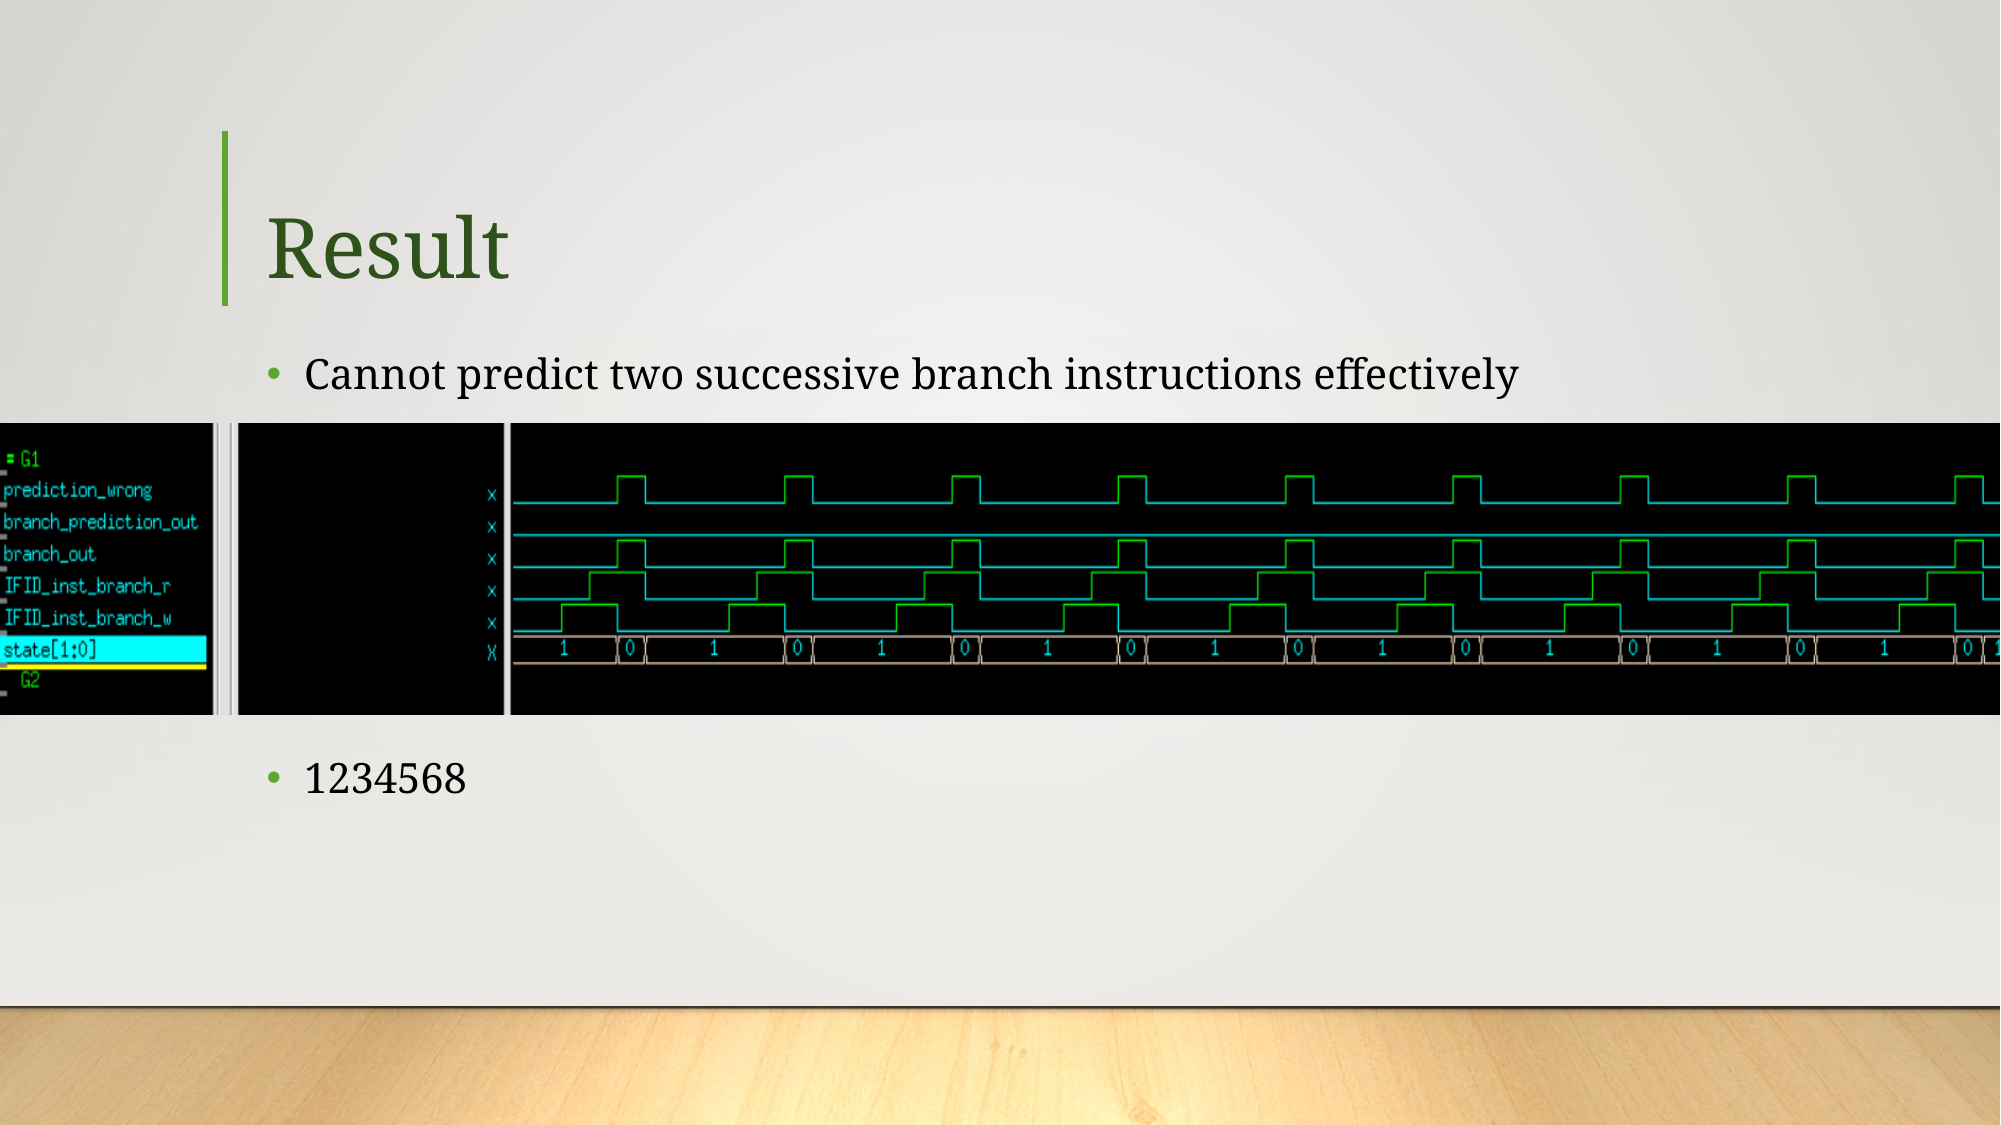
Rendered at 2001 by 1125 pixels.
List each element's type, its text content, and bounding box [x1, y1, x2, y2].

title Result [251, 131, 1814, 305]
picture [0, 423, 1999, 715]
list Cannot predict two successive branch instructions effectively 1234568 [251, 716, 1814, 897]
picture [0, 1006, 2000, 1125]
list Cannot predict two successive branch instructions effectively 1234568 [251, 330, 1814, 422]
